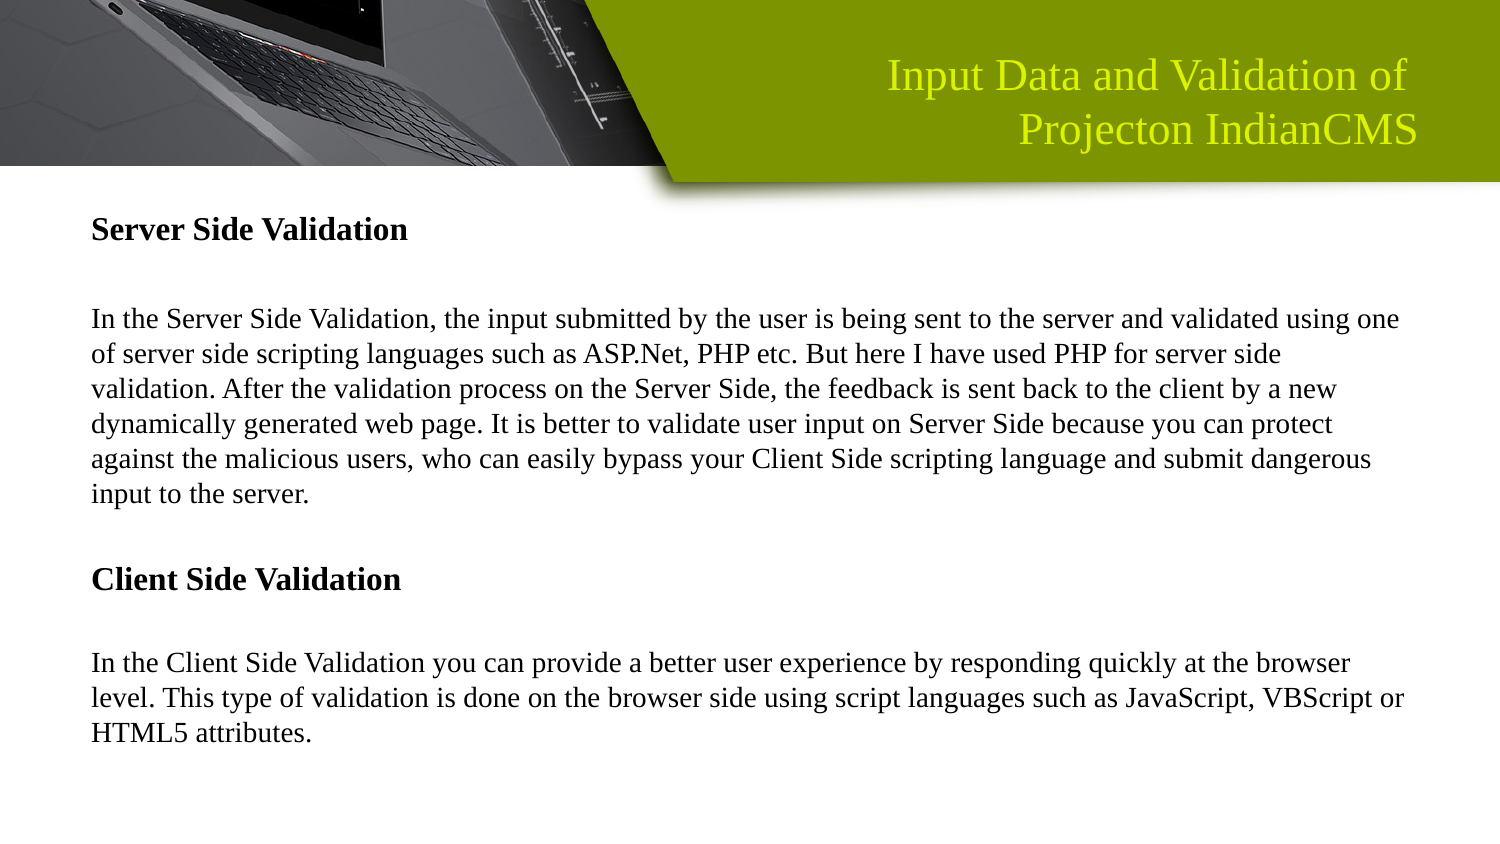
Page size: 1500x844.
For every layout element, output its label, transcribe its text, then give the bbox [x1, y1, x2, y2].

picture [0, 0, 1500, 844]
list Server Side Validation In the Server Side Validation, the input submitted by the user is being sent to the server and validated using one of server side scripting languages such as ASP.Net, PHP etc. But here I have used PHP for server side validation. After the validation process on the Server Side, the feedback is sent back to the client by a new dynamically generated web page. It is better to validate user input on Server Side because you can protect against the malicious users, who can easily bypass your Client Side scripting language and submit dangerous input to the server. Client Side Validation In the Client Side Validation you can provide a better user experience by responding quickly at the browser level. This type of validation is done on the browser side using script languages such as JavaScript, VBScript or HTML5 attributes. [76, 199, 1429, 784]
title Input Data and Validation of Projecton IndianCMS [79, 36, 1435, 162]
